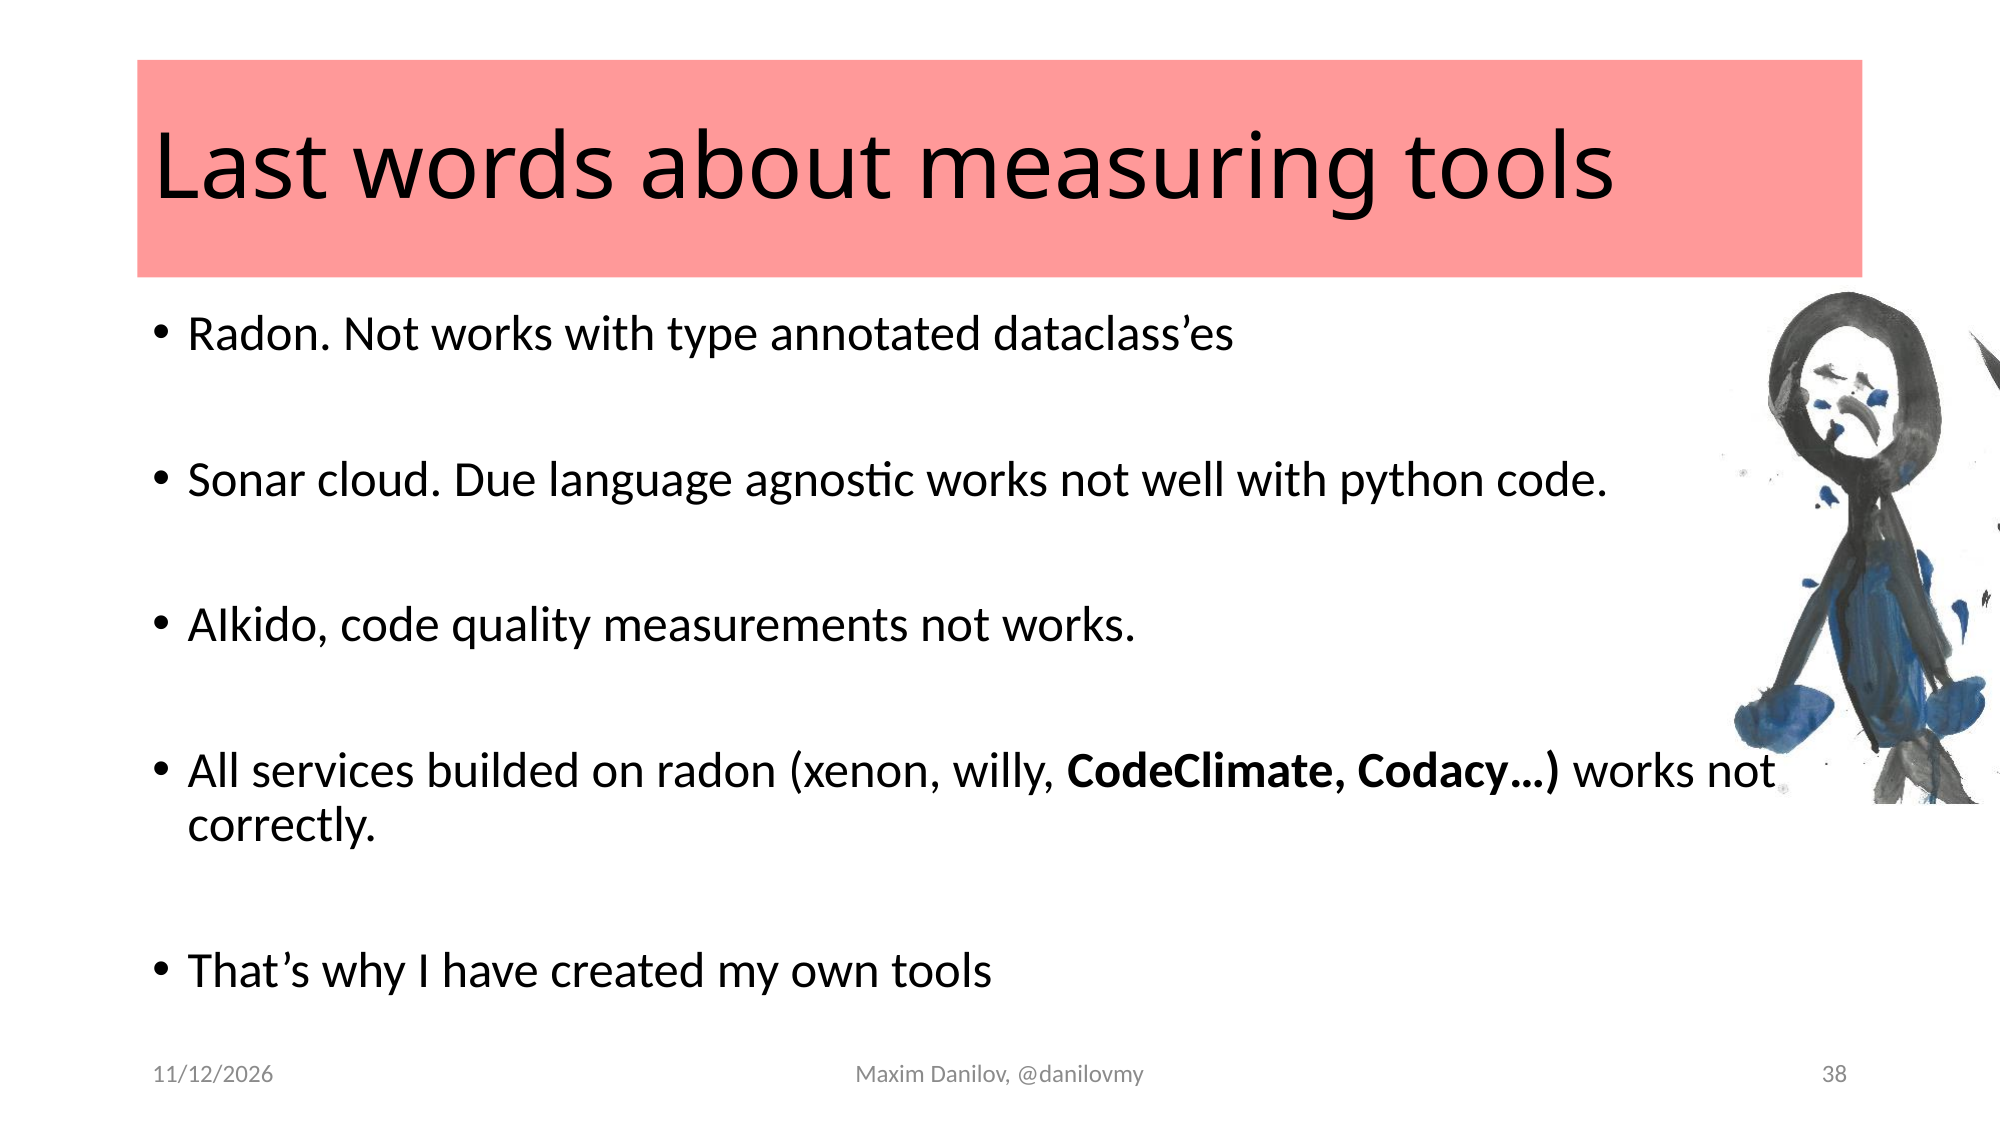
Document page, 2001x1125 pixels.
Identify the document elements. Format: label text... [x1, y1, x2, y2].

title Last words about measuring tools [137, 59, 1863, 278]
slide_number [137, 1042, 588, 1103]
picture [1703, 269, 2000, 806]
footer Maxim Danilov, @danilovmy [662, 1042, 1338, 1103]
slide_number 38 [1412, 1042, 1863, 1103]
list Radon. Not works with type annotated dataclass’es Sonar cloud. Due language agnostic works not well with python code. AIkido, code quality measurements not works. All services builded on radon (xenon, willy, CodeClimate, Codacy…) works not correctly. That’s why I have created my own tools [137, 299, 1863, 1014]
